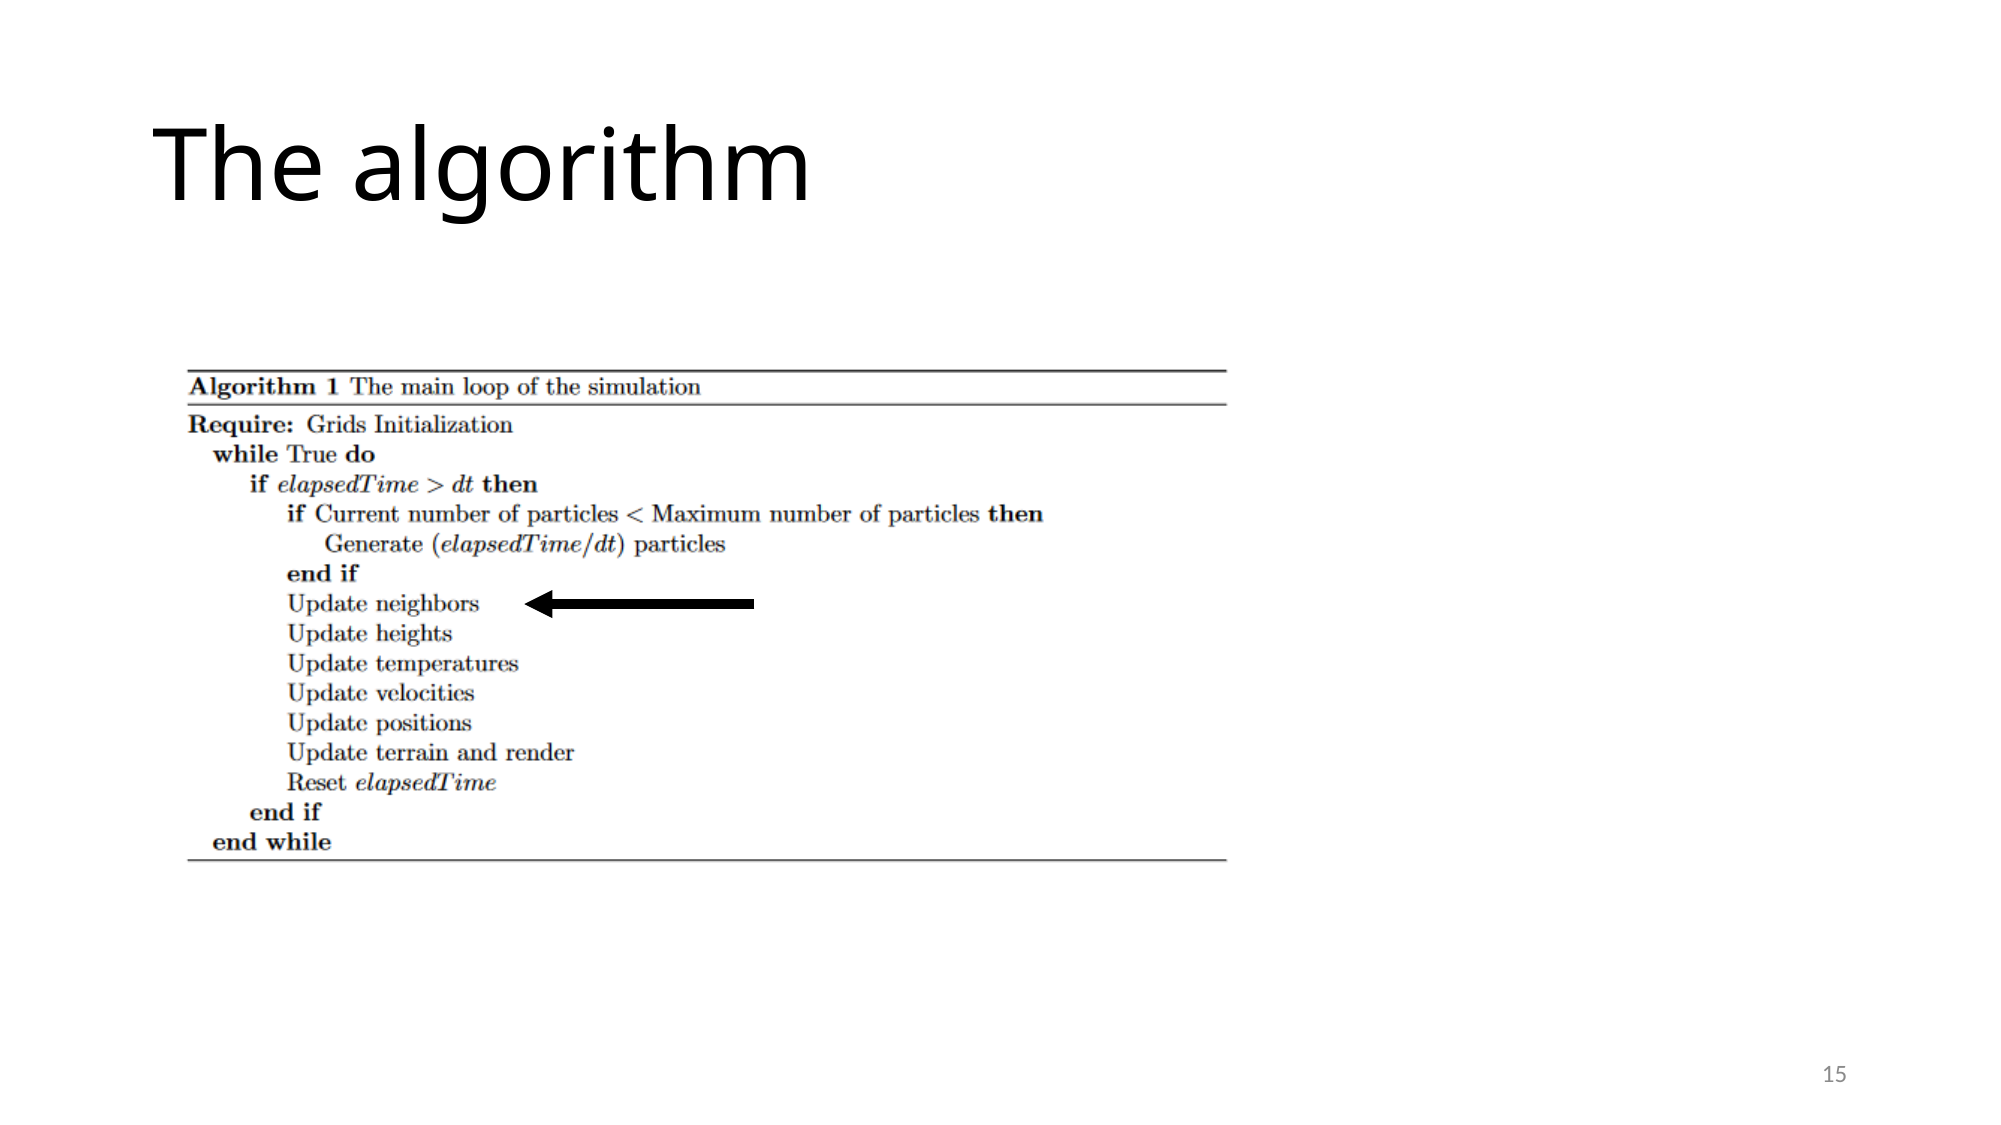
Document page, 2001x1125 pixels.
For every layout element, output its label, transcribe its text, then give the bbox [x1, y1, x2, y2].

picture [179, 361, 1249, 873]
title The algorithm [137, 59, 1863, 278]
slide_number 15 [1412, 1042, 1863, 1103]
